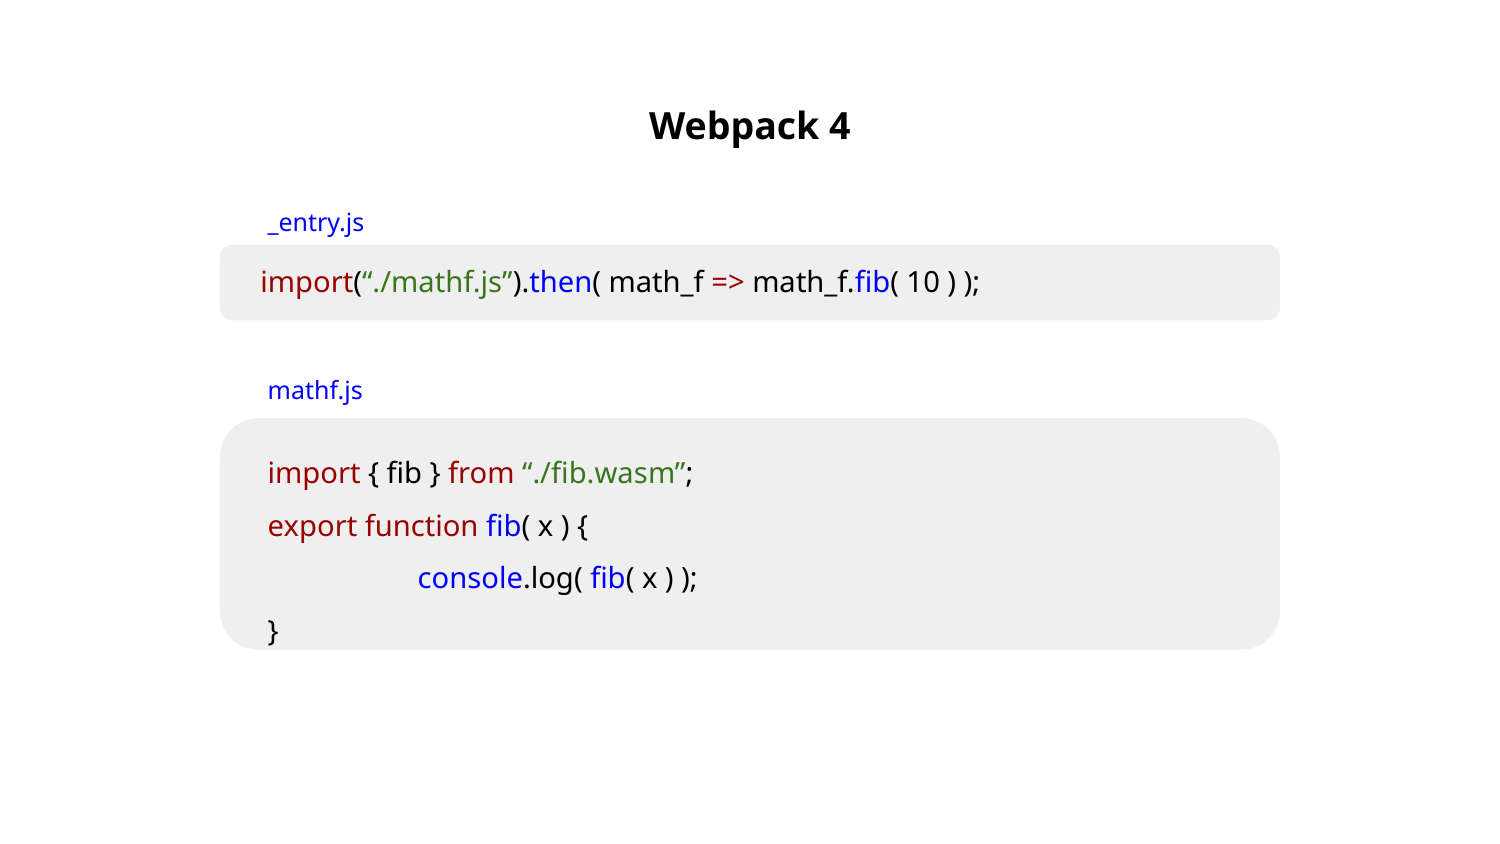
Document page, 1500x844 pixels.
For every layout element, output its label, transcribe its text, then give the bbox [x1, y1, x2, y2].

text_box _entry.js [252, 191, 522, 249]
text_box [219, 418, 1280, 650]
text_box [219, 244, 1276, 321]
text_box import(“./mathf.js”).then( math_f => math_f.fib( 10 ) ); [245, 248, 1280, 317]
text_box import { fib } from “./fib.wasm”; export function fib( x ) { console.log( fib( x ) ); } [252, 422, 1165, 640]
list Webpack 4 [118, 86, 1382, 163]
text_box mathf.js [252, 362, 464, 418]
